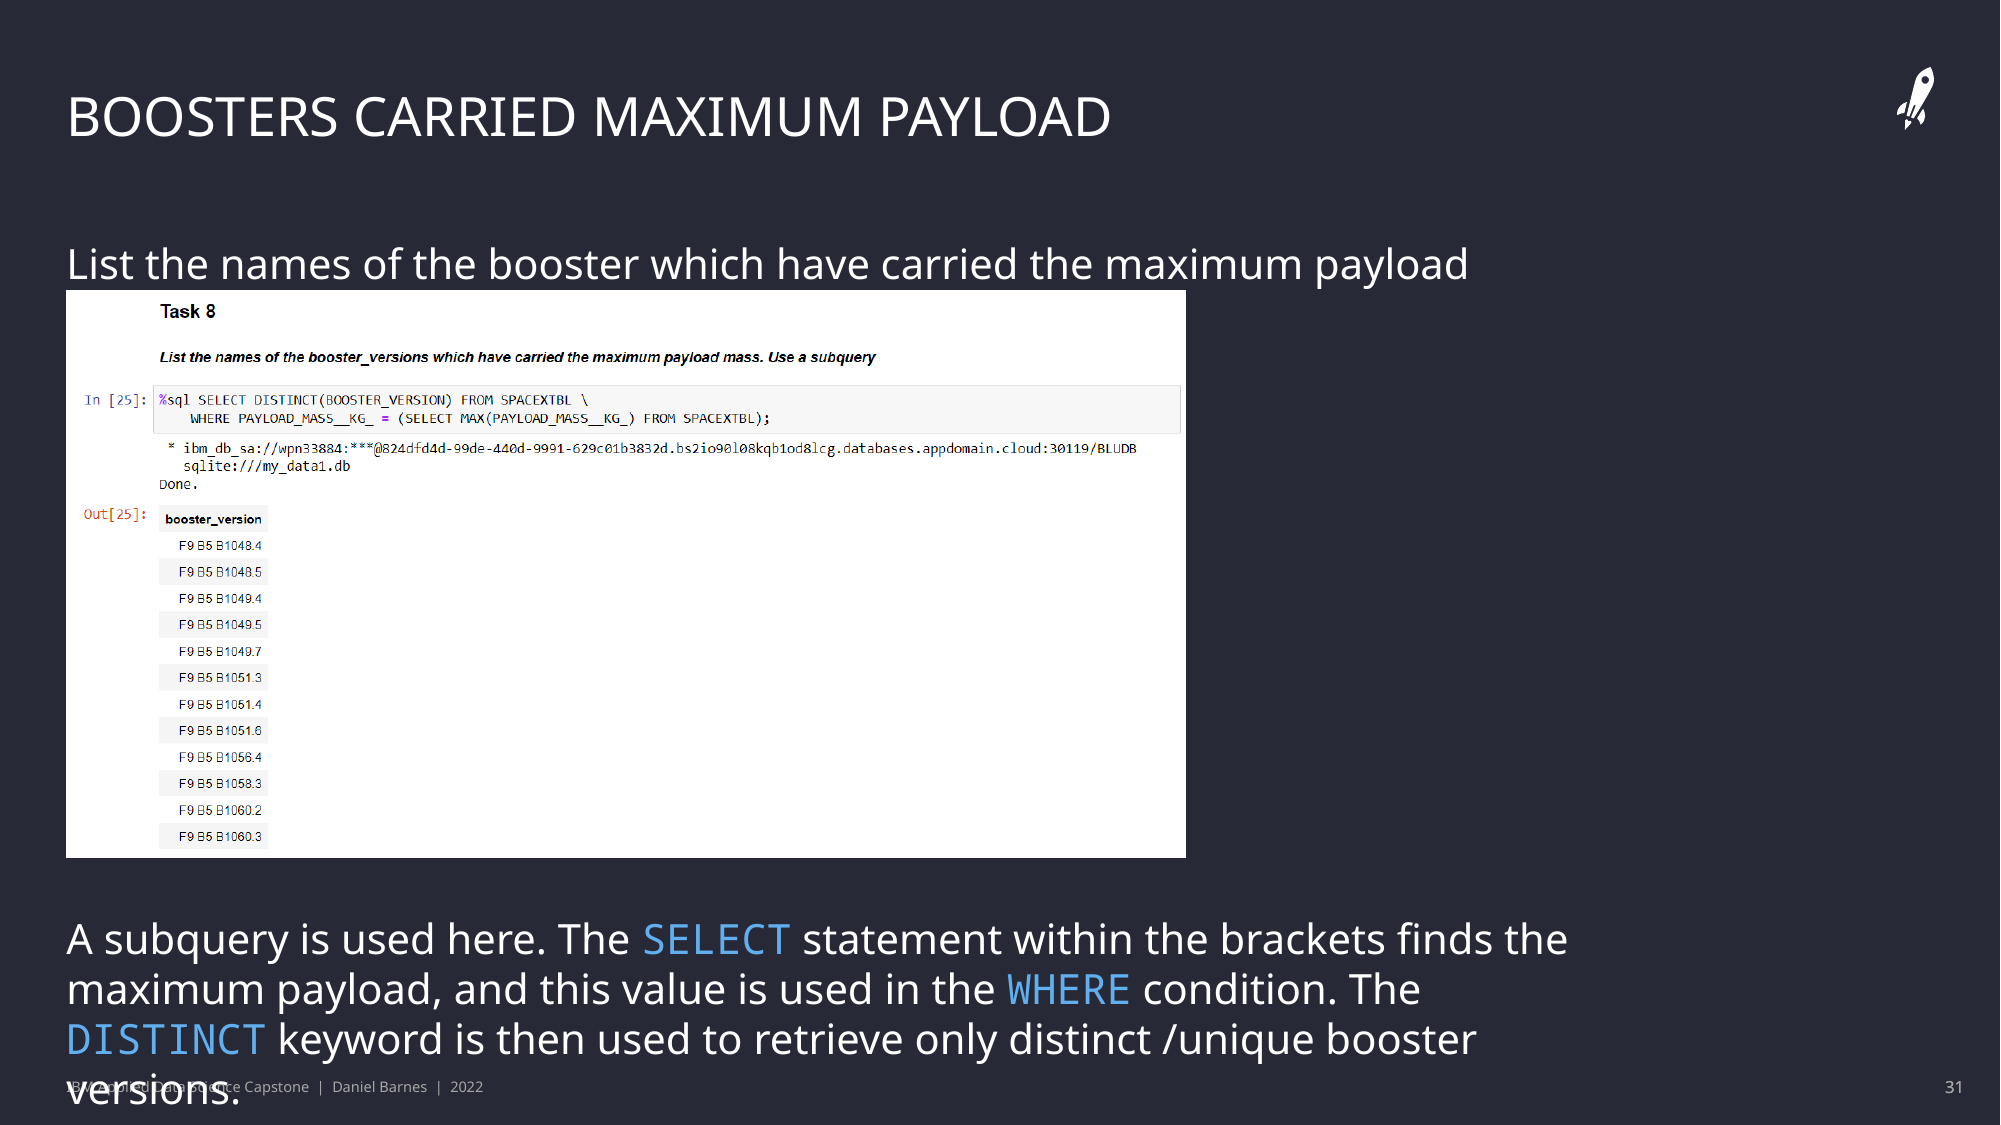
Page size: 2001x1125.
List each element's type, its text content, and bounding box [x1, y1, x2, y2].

title Boosters Carried Maximum Payload [66, 30, 1863, 149]
list List the names of the booster which have carried the maximum payload mass. A subquery is used here. The SELECT statement within the brackets finds the maximum payload, and this value is used in the WHERE condition. The DISTINCT keyword is then used to retrieve only distinct /unique booster versions. [66, 237, 1579, 1050]
picture [66, 290, 1186, 858]
